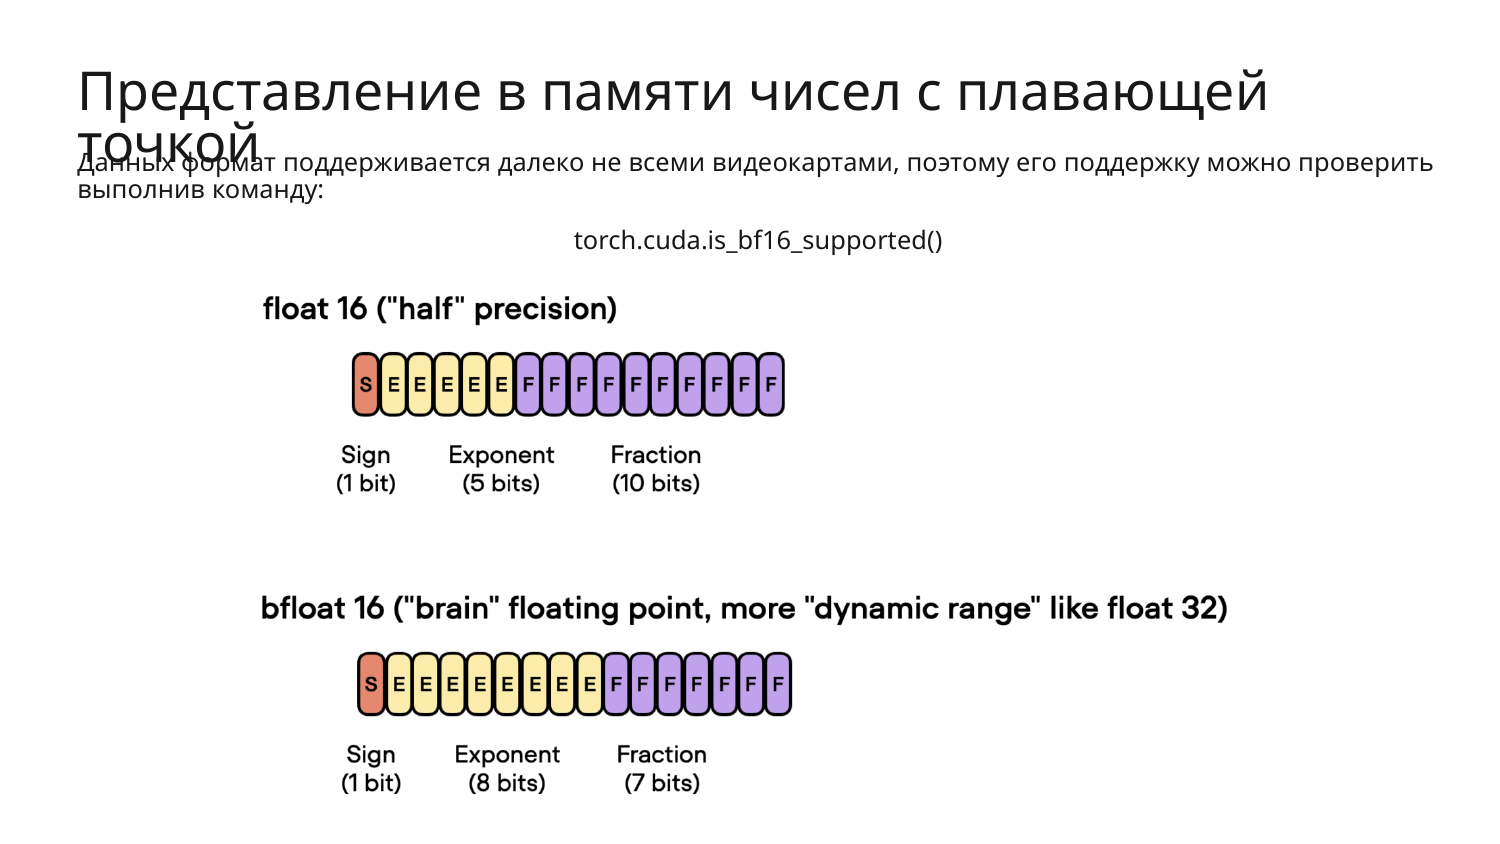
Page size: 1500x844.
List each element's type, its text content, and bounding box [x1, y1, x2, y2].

text_box Данных формат поддерживается далеко не всеми видеокартами, поэтому его поддержку можно проверить выполнив команду: torch.cuda.is_bf16_supported() [74, 146, 1443, 266]
title Представление в памяти чисел с плавающей точкой [73, 65, 1427, 156]
picture [245, 276, 1255, 818]
